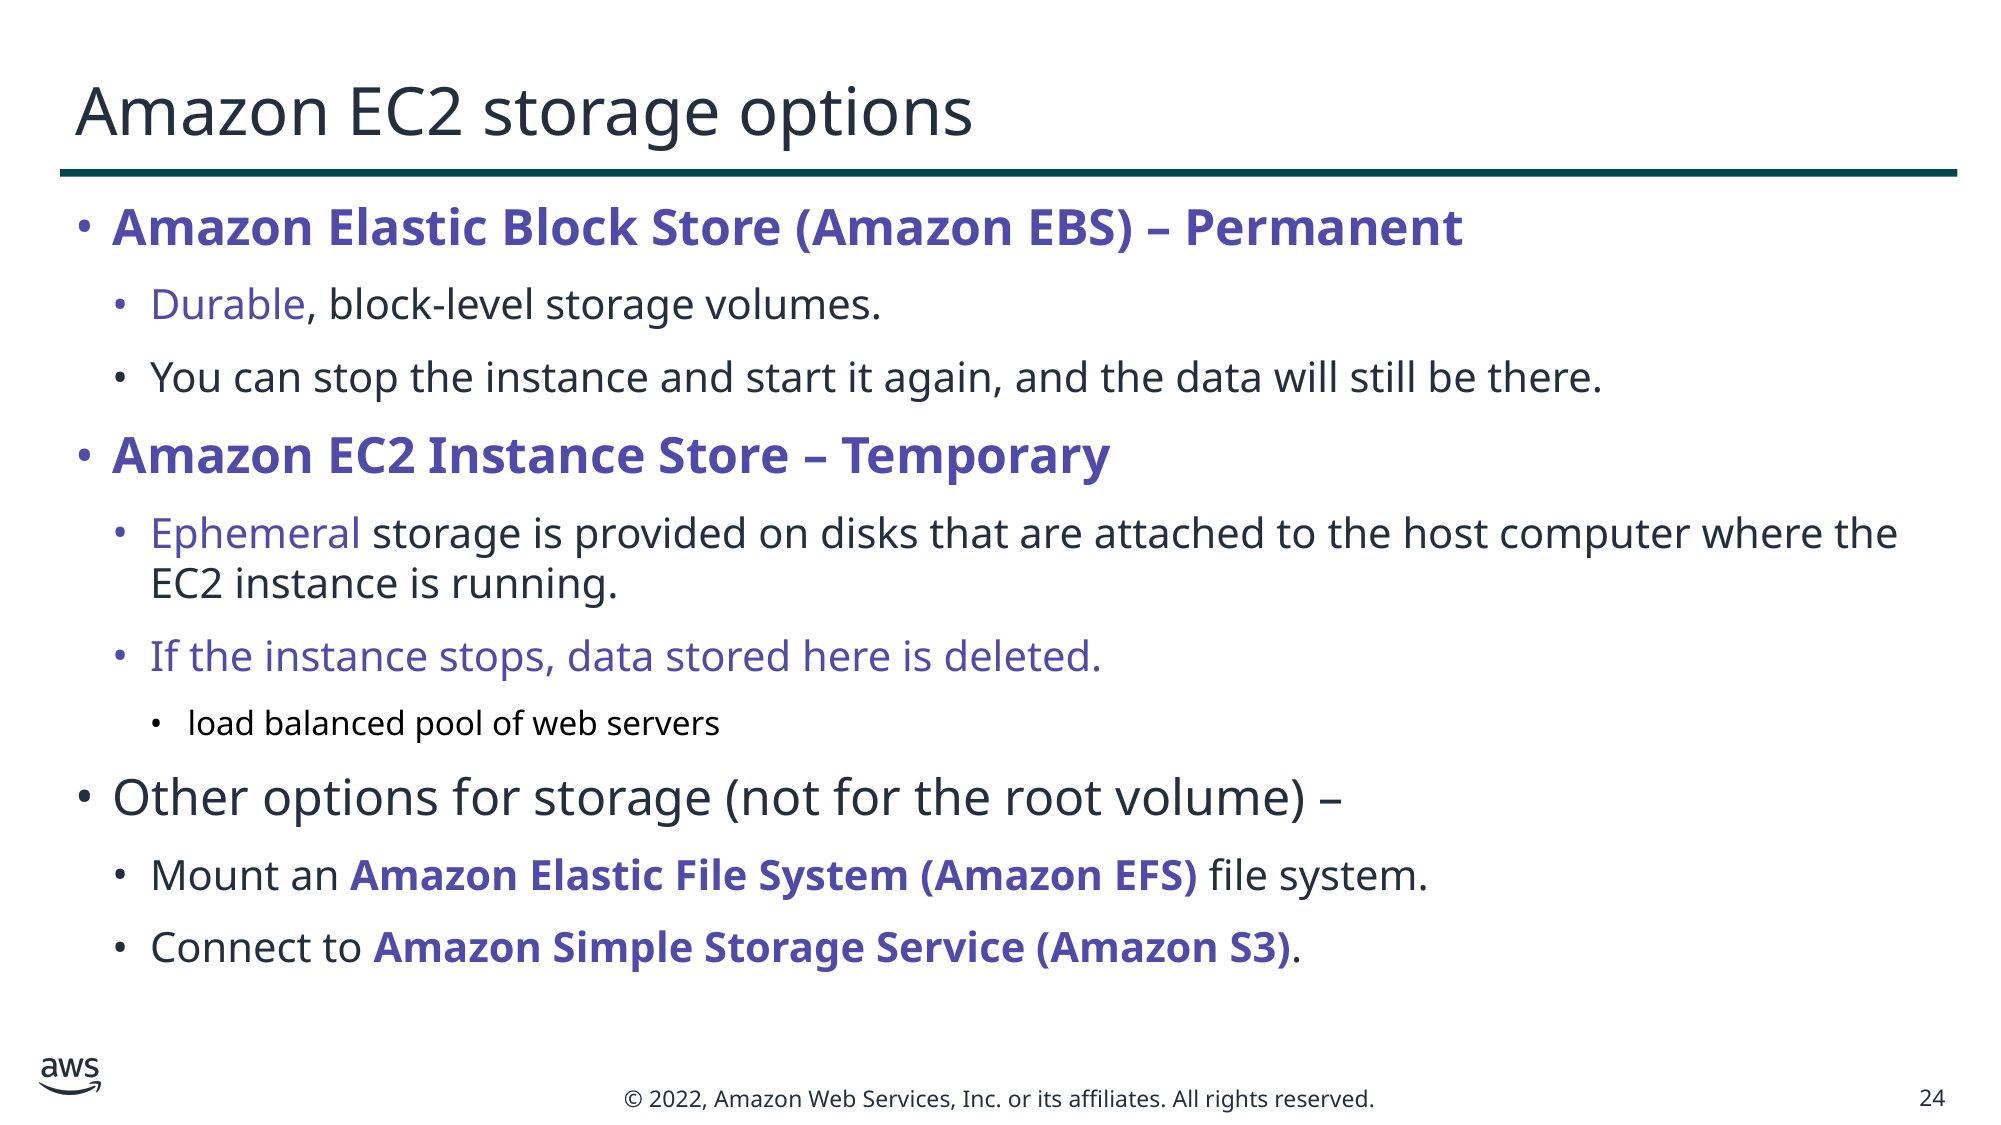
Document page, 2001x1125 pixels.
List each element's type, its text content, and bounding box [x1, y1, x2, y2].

slide_number 24 [1881, 1077, 1961, 1121]
list Amazon Elastic Block Store (Amazon EBS) – Permanent Durable, block-level storage volumes. You can stop the instance and start it again, and the data will still be there. Amazon EC2 Instance Store – Temporary Ephemeral storage is provided on disks that are attached to the host computer where the EC2 instance is running. If the instance stops, data stored here is deleted. load balanced pool of web servers Other options for storage (not for the root volume) – Mount an Amazon Elastic File System (Amazon EFS) file system. Connect to Amazon Simple Storage Service (Amazon S3). [60, 187, 1961, 1056]
picture [39, 1058, 101, 1095]
title Amazon EC2 storage options [60, 49, 1958, 170]
